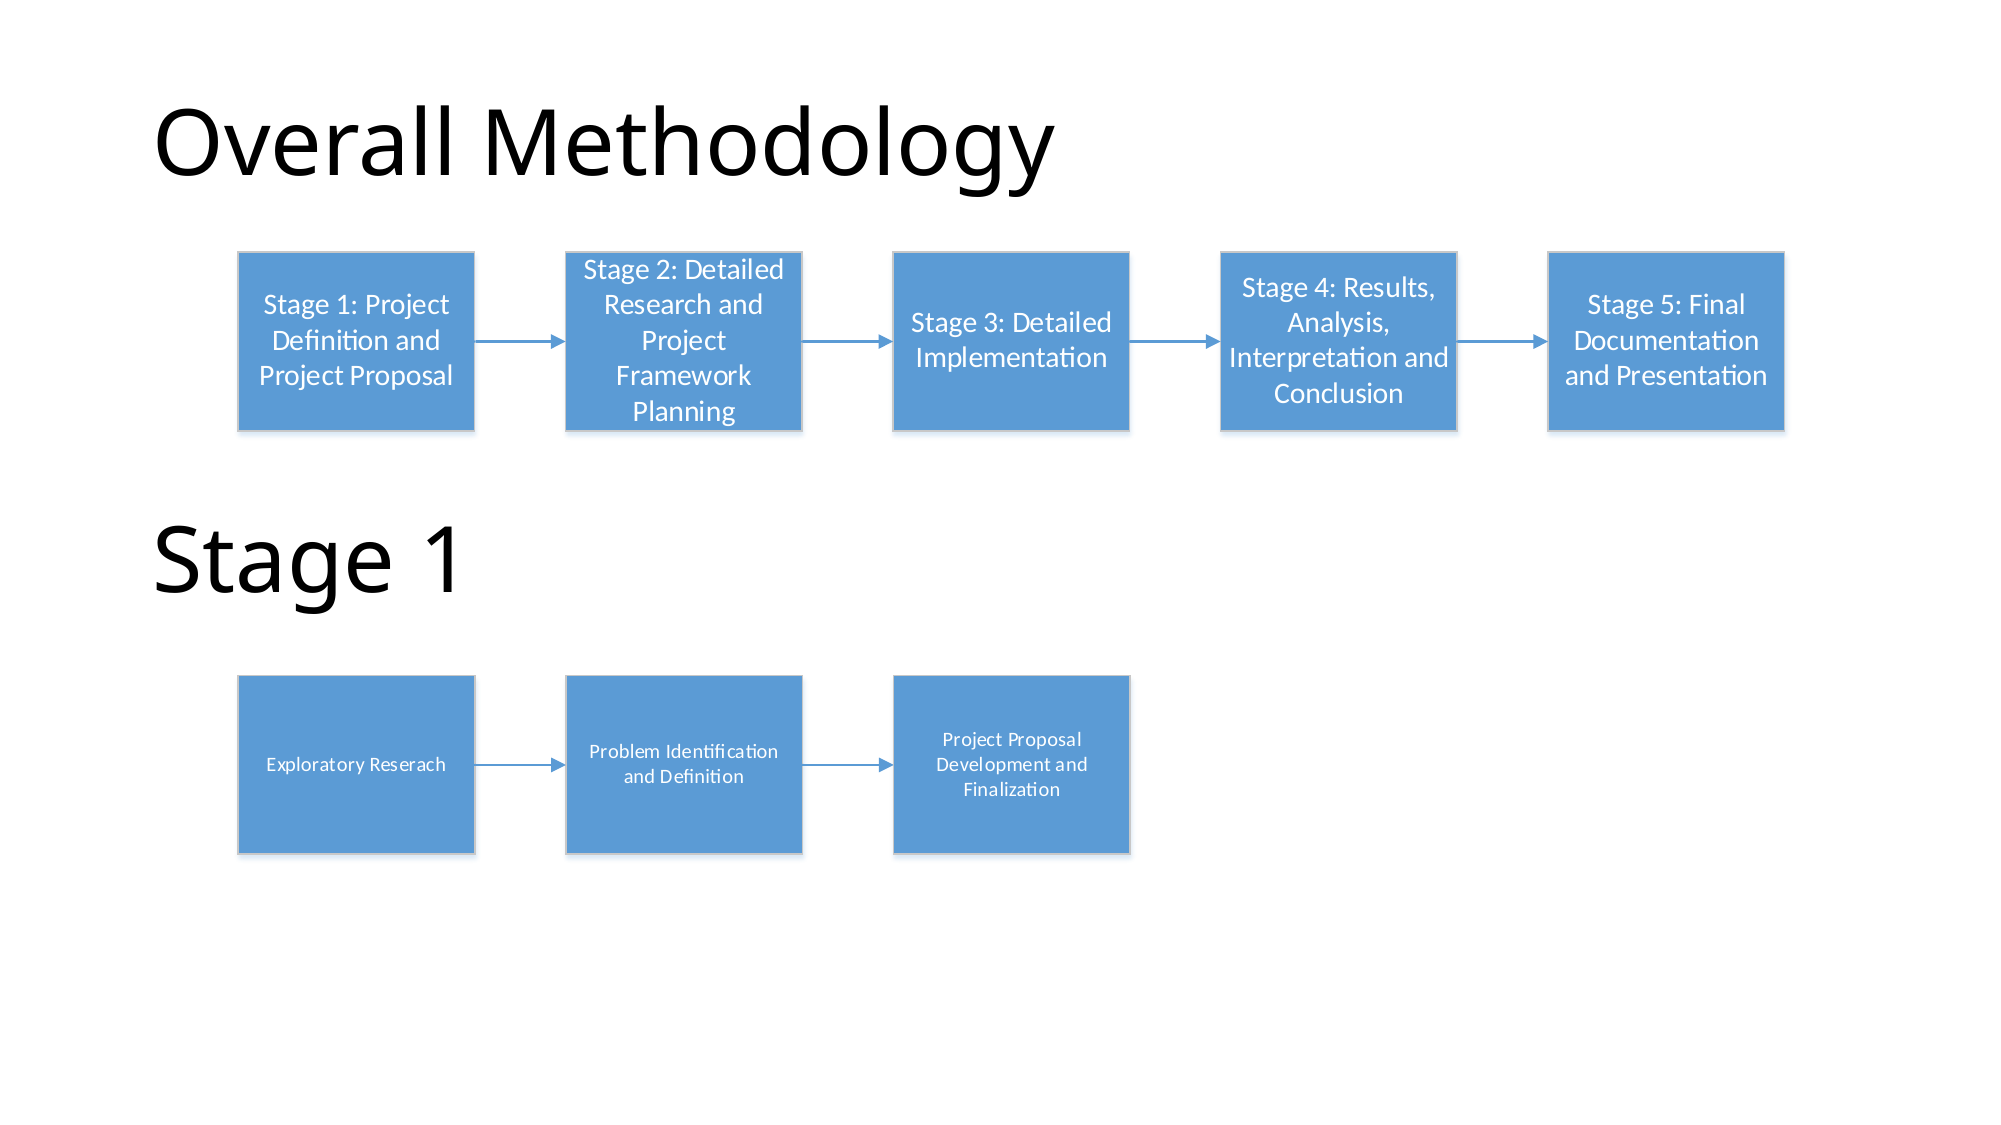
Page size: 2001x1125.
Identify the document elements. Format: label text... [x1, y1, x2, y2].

title Overall Methodology [137, 87, 1863, 204]
text_box Stage 1 [137, 504, 1863, 621]
picture [229, 670, 1138, 866]
picture [229, 242, 1792, 444]
